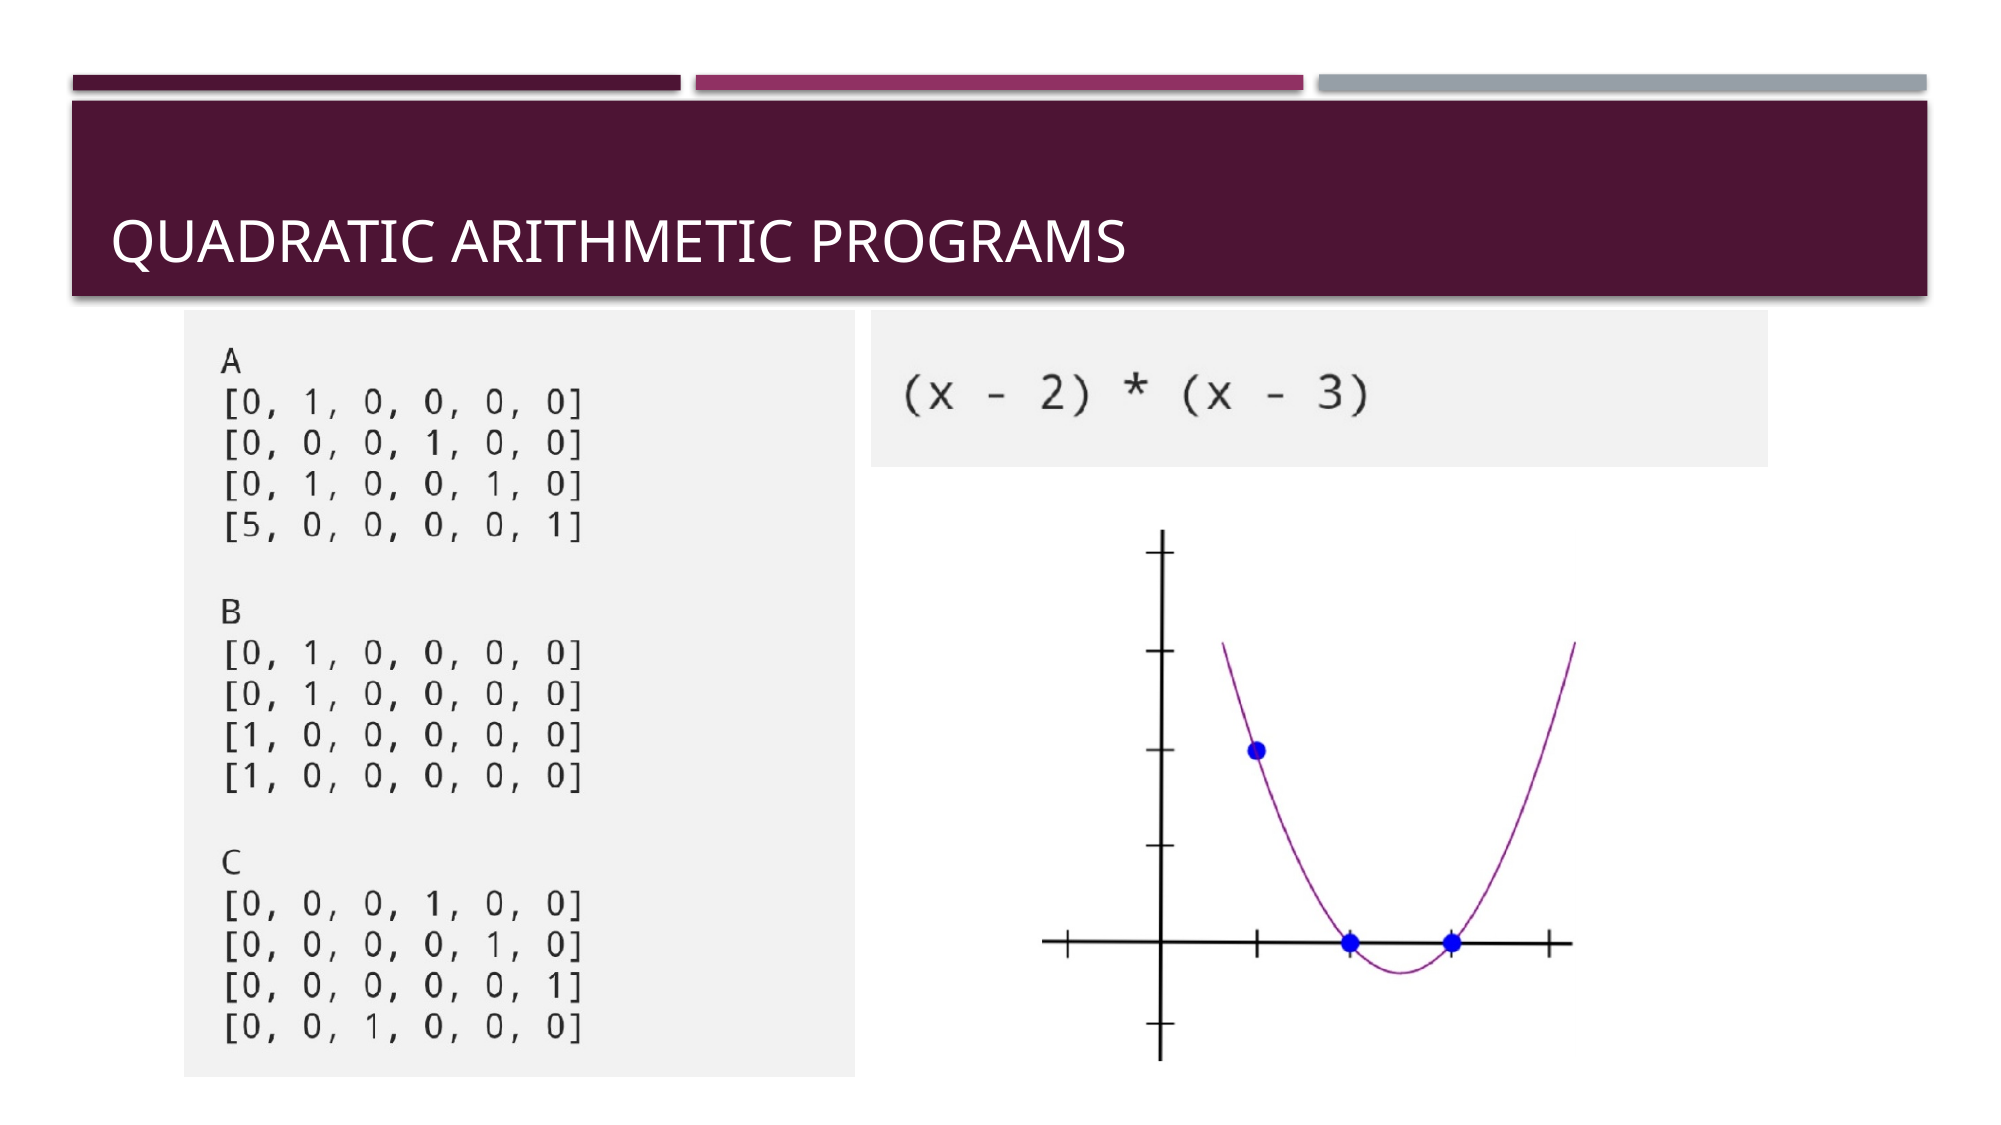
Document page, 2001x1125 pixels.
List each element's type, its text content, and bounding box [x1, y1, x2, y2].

picture [183, 310, 856, 1078]
picture [991, 495, 1618, 1078]
picture [871, 310, 1769, 468]
title Quadratic Arithmetic Programs [95, 115, 1905, 282]
